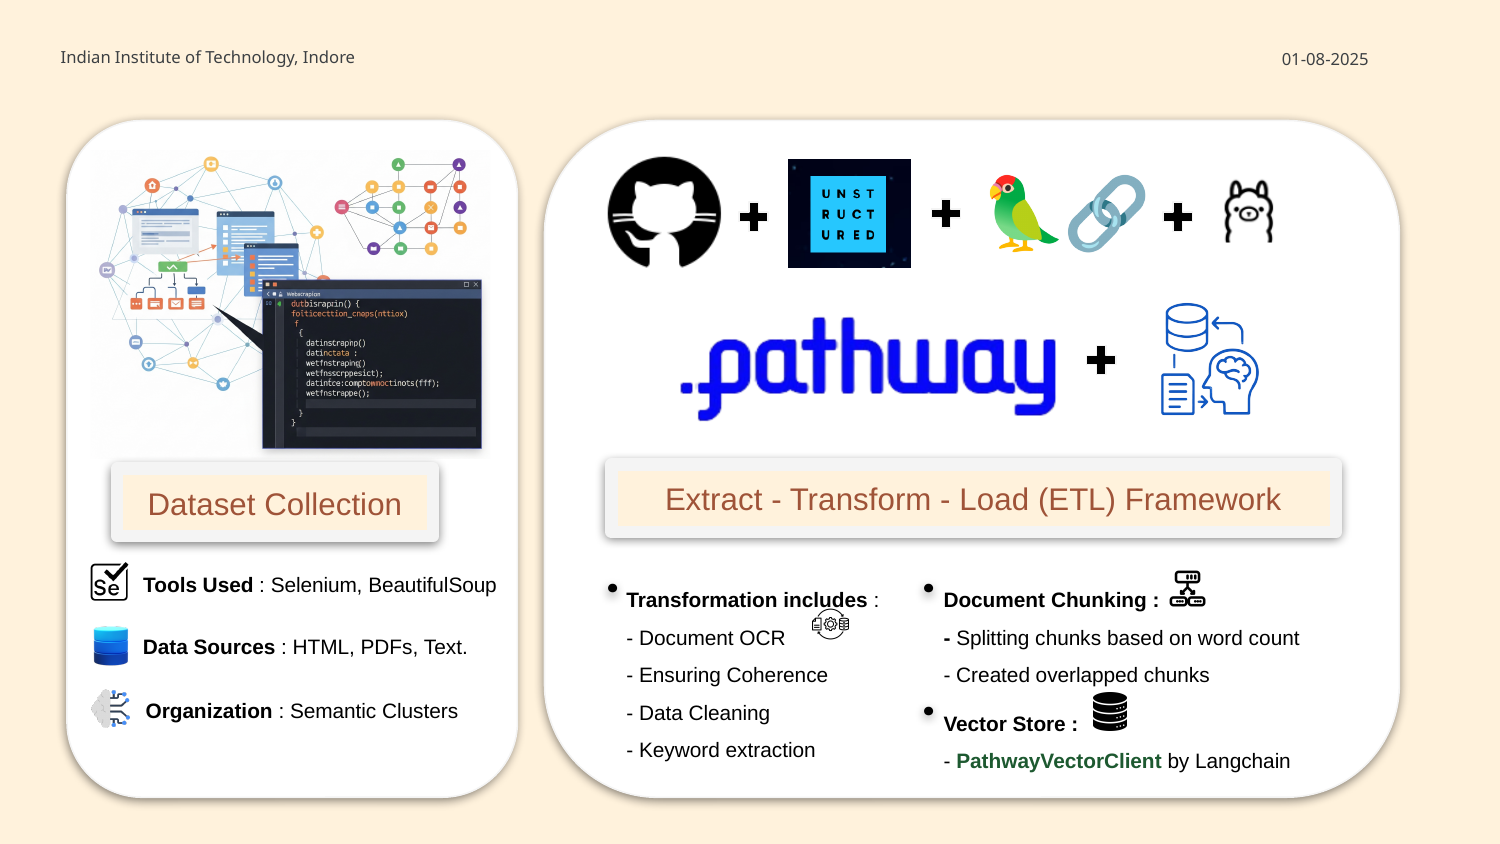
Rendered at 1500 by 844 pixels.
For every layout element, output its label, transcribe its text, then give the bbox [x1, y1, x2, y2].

picture [1209, 171, 1290, 256]
subtitle Indian Institute of Technology, Indore [45, 47, 541, 67]
text_box [931, 198, 961, 229]
picture [87, 560, 131, 605]
picture [788, 159, 912, 268]
picture [563, 126, 1266, 439]
picture [85, 620, 136, 671]
picture [1167, 568, 1208, 609]
text_box Extract - Transform - Load (ETL) Framework [611, 464, 1337, 533]
picture [604, 580, 621, 597]
text_box [76, 110, 641, 208]
text_box 01-08-2025 [1281, 47, 1455, 67]
text_box Transformation includes : - Document OCR - Ensuring Coherence - Data Cleaning - Keyword extraction [611, 559, 928, 794]
picture [602, 152, 726, 275]
picture [920, 703, 937, 720]
text_box [630, 794, 1314, 798]
picture [1093, 692, 1128, 731]
text_box Dataset Collection [117, 468, 434, 537]
text_box [544, 120, 1400, 788]
text_box [66, 120, 518, 798]
picture [920, 580, 937, 597]
text_box Tools Used : Selenium, BeautifulSoup [128, 556, 528, 614]
text_box Document Chunking : - Splitting chunks based on word count - Created overlapped chunks Vector Store : - PathwayVectorClient by Langchain [928, 559, 1379, 794]
picture [811, 605, 849, 643]
text_box Data Sources : HTML, PDFs, Text. [127, 618, 493, 676]
text_box Organization : Semantic Clusters [130, 682, 496, 740]
text_box [1163, 202, 1193, 232]
picture [90, 149, 491, 459]
picture [90, 688, 131, 729]
text_box [1086, 345, 1116, 375]
text_box [738, 202, 769, 232]
